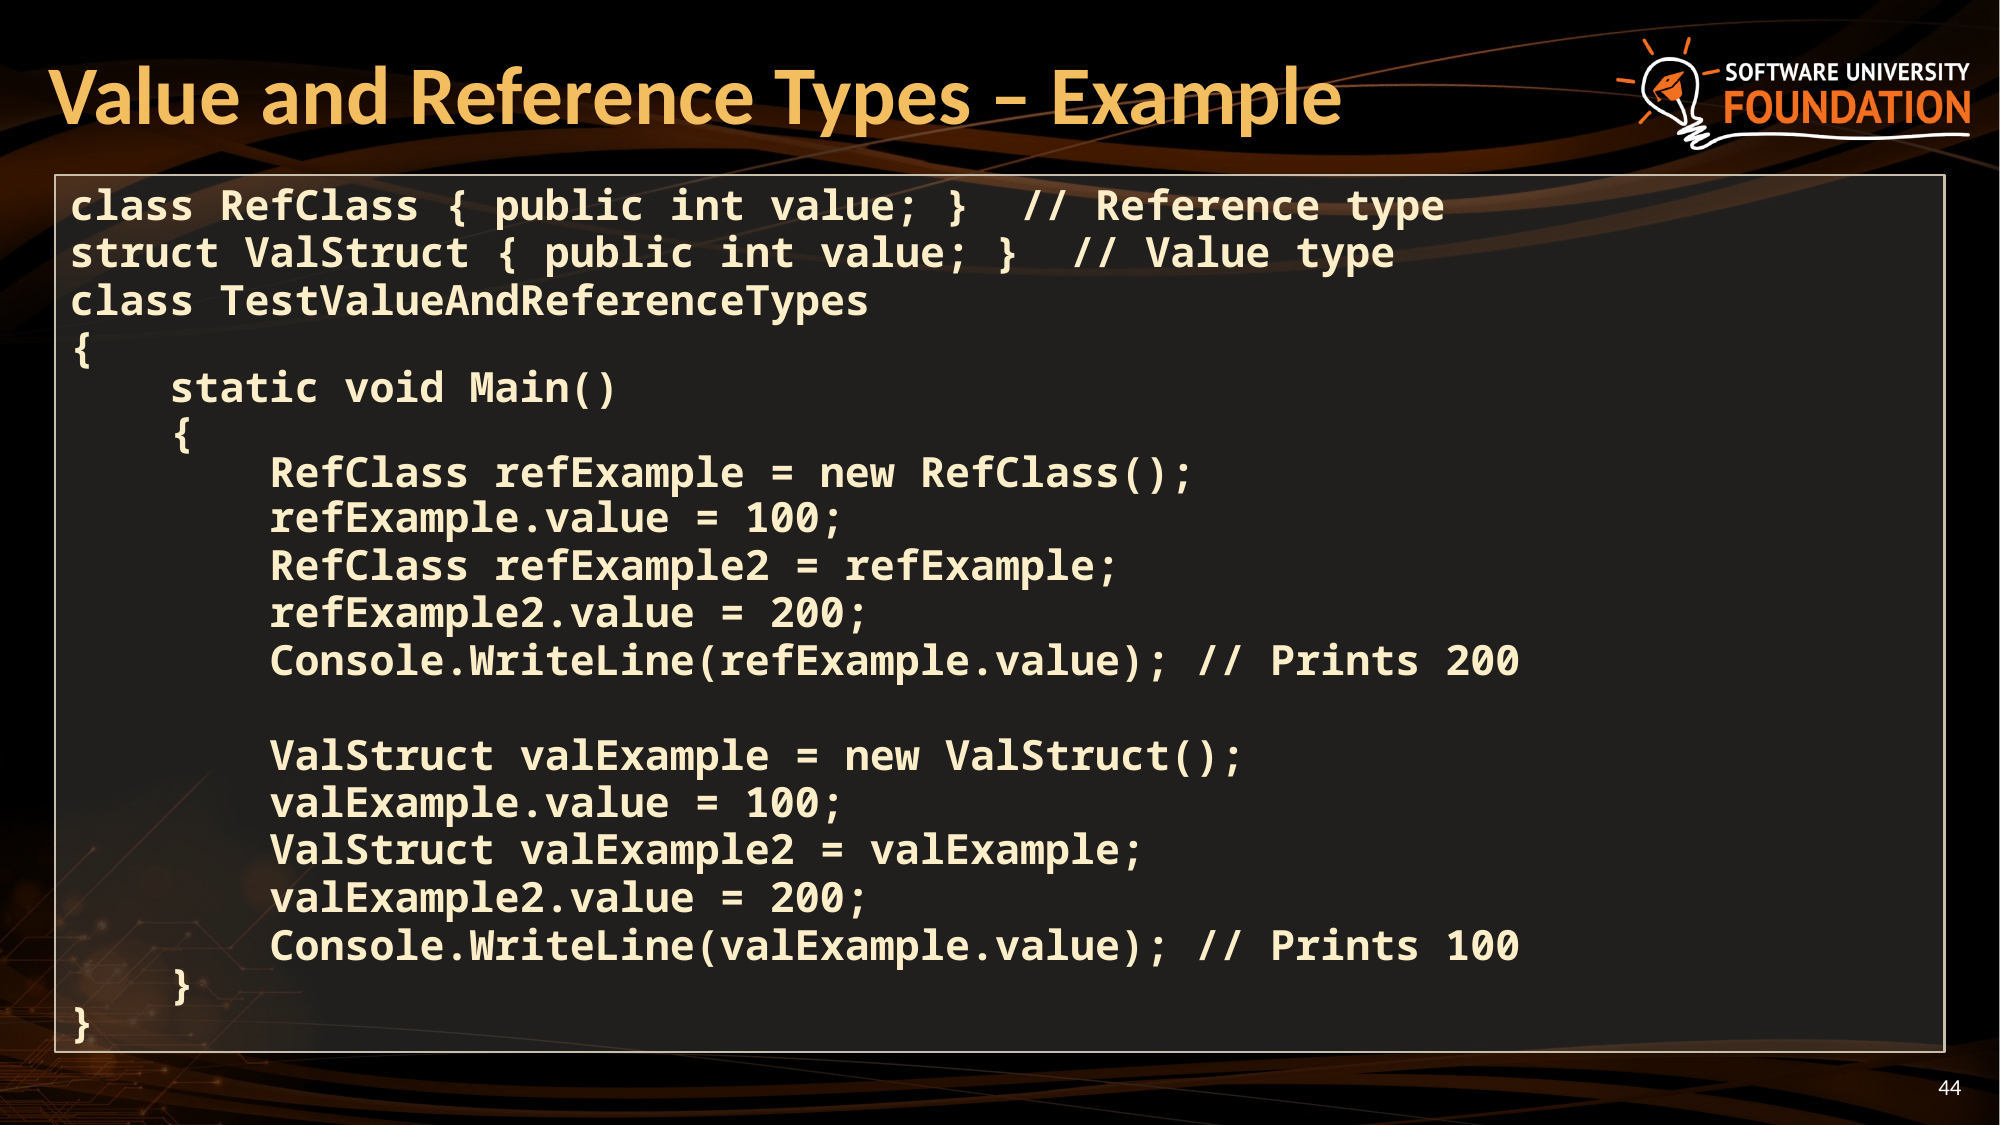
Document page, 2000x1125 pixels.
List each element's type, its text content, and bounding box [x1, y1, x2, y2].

text_box class RefClass { public int value; } // Reference type struct ValStruct { public int value; } // Value type class TestValueAndReferenceTypes { static void Main() { RefClass refExample = new RefClass(); refExample.value = 100; RefClass refExample2 = refExample; refExample2.value = 200; Console.WriteLine(refExample.value); // Prints 200 ValStruct valExample = new ValStruct(); valExample.value = 100; ValStruct valExample2 = valExample; valExample2.value = 200; Console.WriteLine(valExample.value); // Prints 100 } } [54, 174, 1945, 1052]
title Value and Reference Types – Example [30, 6, 1602, 189]
slide_number 44 [1897, 1070, 1968, 1103]
picture [0, 0, 2000, 1125]
